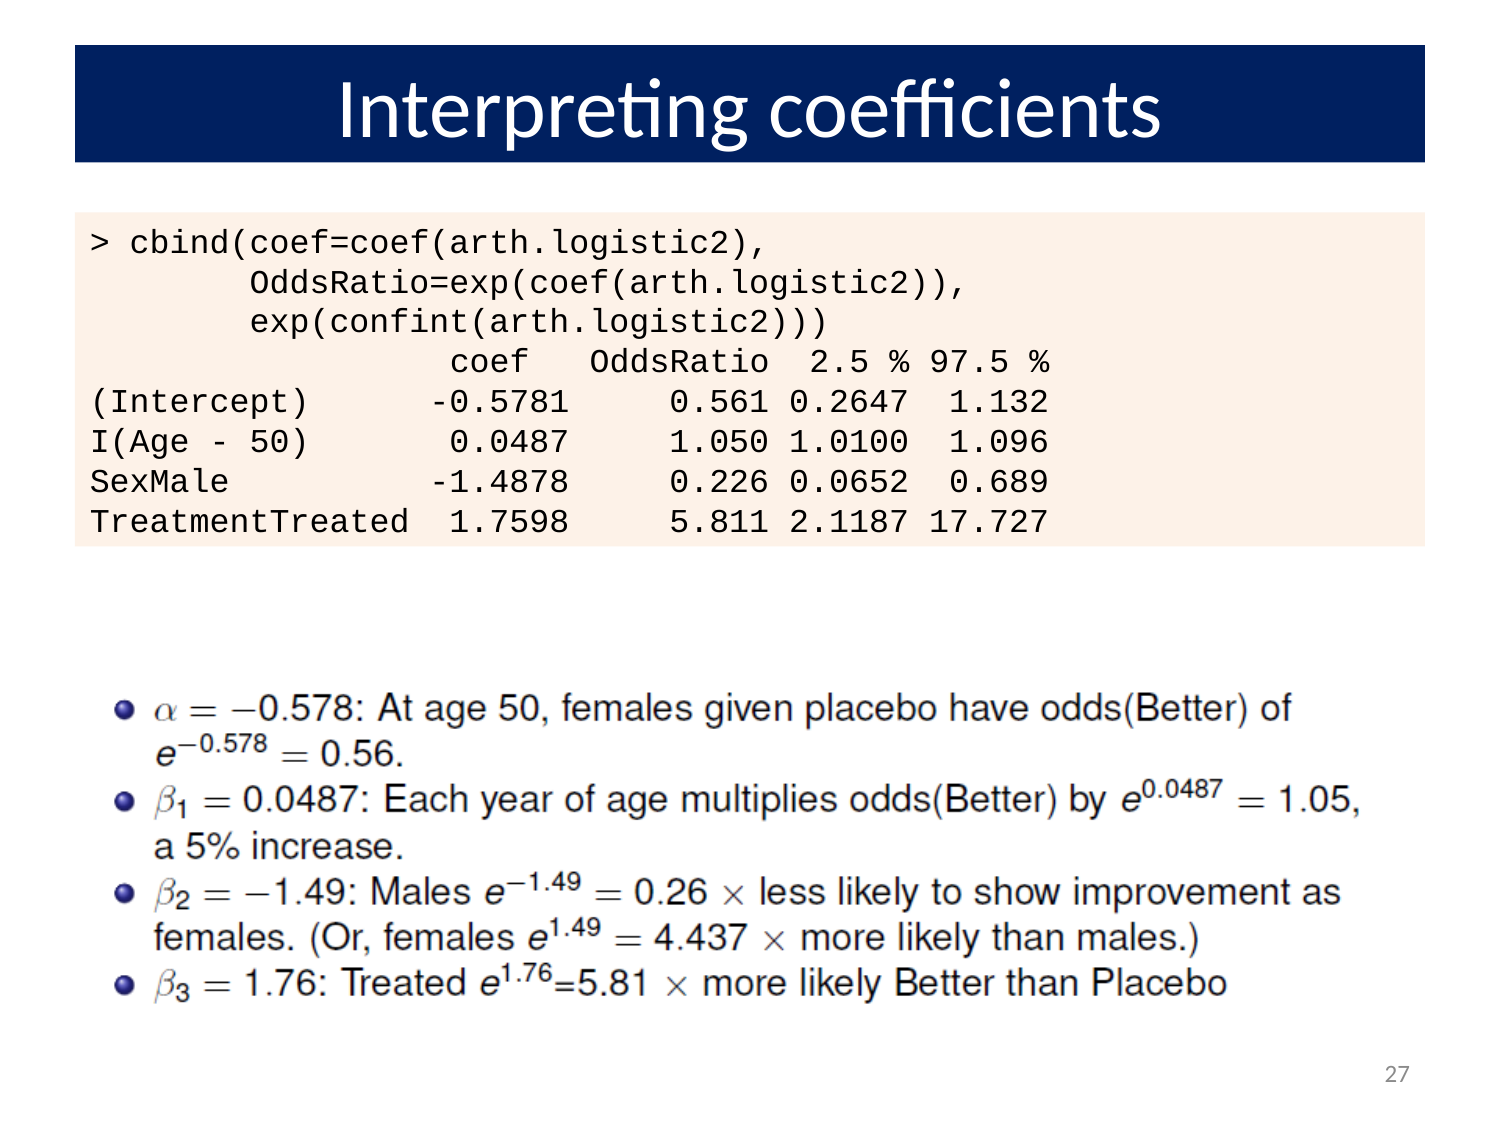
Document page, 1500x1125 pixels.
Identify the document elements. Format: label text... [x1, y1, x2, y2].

picture [73, 674, 1415, 1018]
title Interpreting coefficients [75, 45, 1425, 163]
text_box > cbind(coef=coef(arth.logistic2), OddsRatio=exp(coef(arth.logistic2)), exp(confint(arth.logistic2))) coef OddsRatio 2.5 % 97.5 % (Intercept) -0.5781 0.561 0.2647 1.132 I(Age - 50) 0.0487 1.050 1.0100 1.096 SexMale -1.4878 0.226 0.0652 0.689 TreatmentTreated 1.7598 5.811 2.1187 17.727 [74, 212, 1425, 547]
slide_number 27 [1074, 1042, 1425, 1103]
